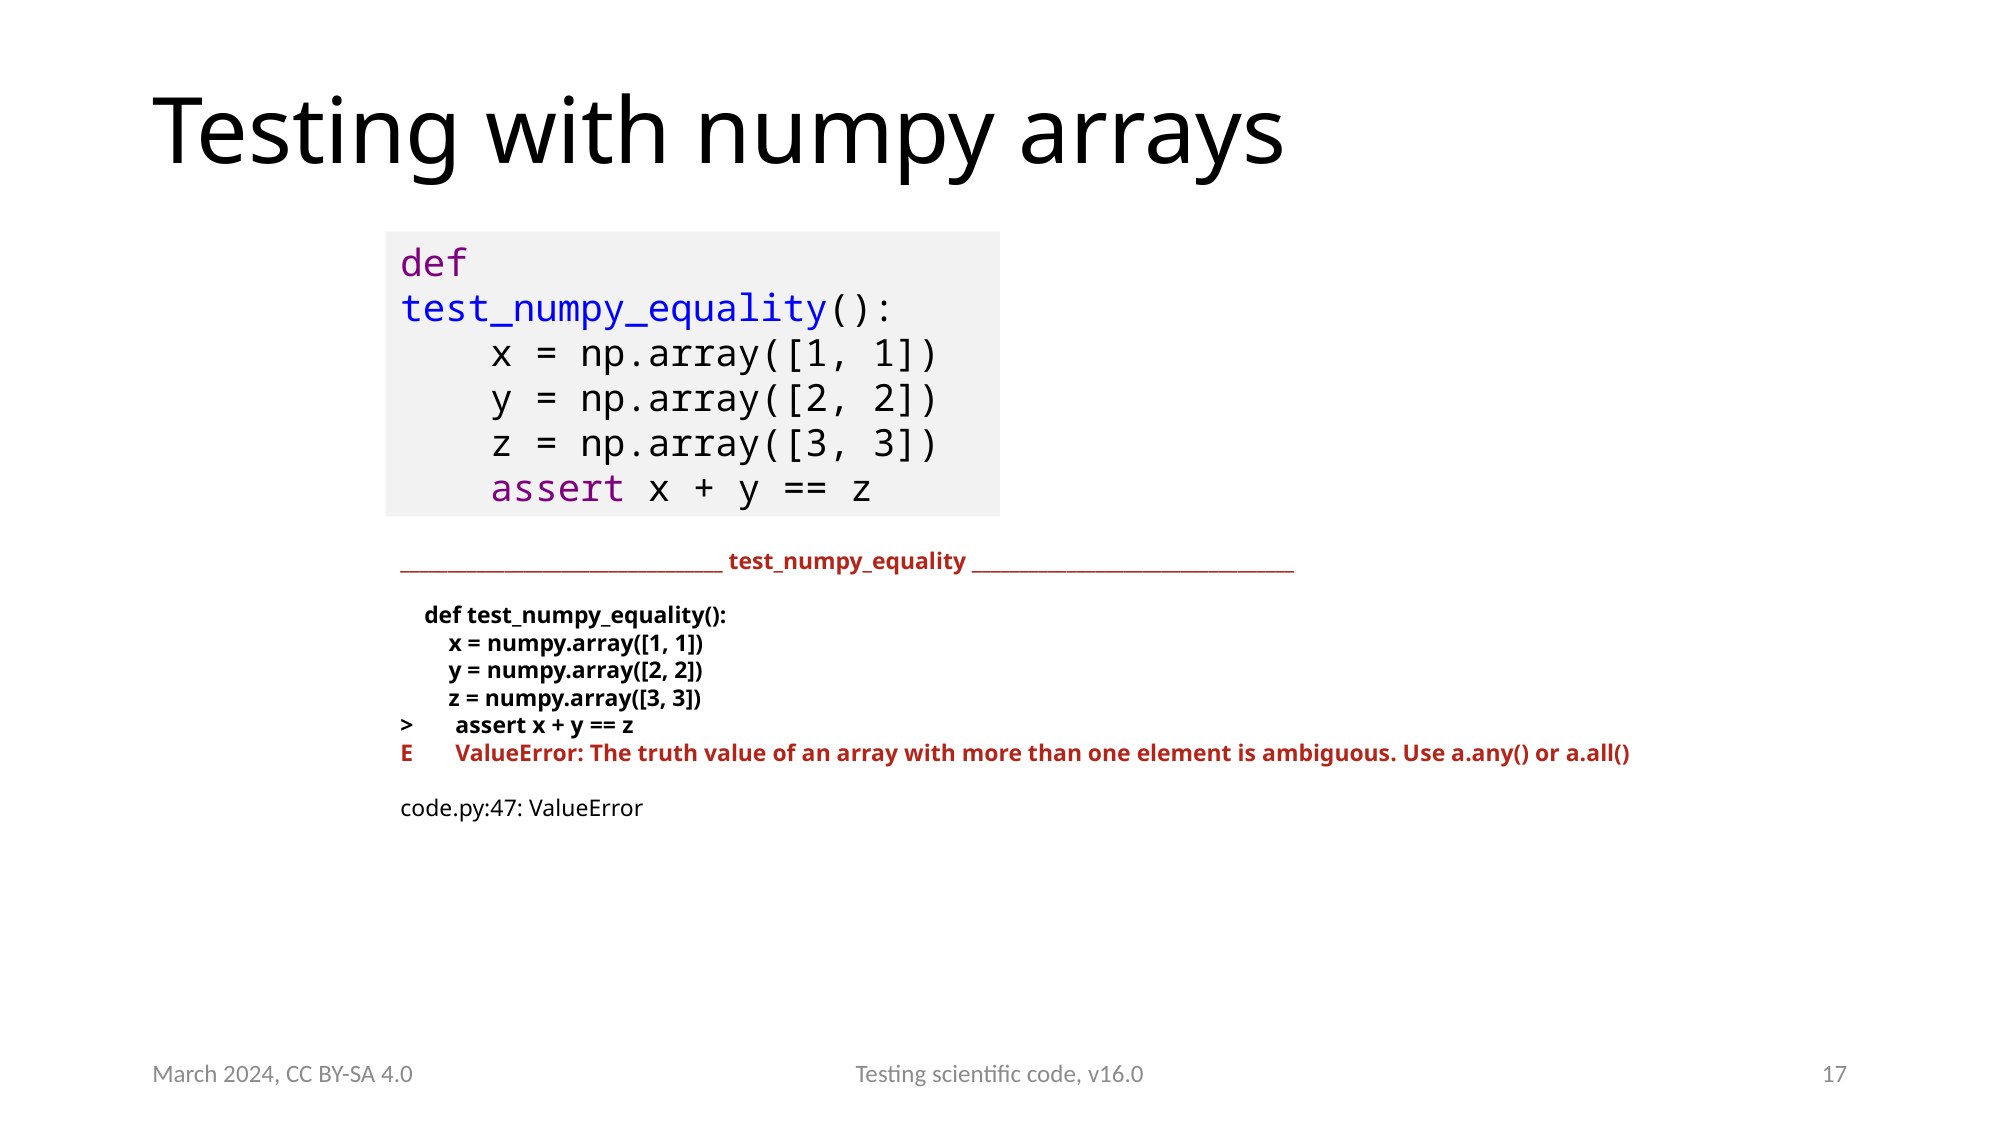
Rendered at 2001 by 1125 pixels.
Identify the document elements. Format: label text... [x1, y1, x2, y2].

slide_number 17 [1412, 1042, 1863, 1103]
text_box def test_numpy_equality(): x = np.array([1, 1]) y = np.array([2, 2]) z = np.array([3, 3]) assert x + y == z [385, 231, 1000, 517]
footer Testing scientific code, v16.0 [662, 1042, 1338, 1103]
text_box __________________________________ test_numpy_equality __________________________________ def test_numpy_equality(): x = numpy.array([1, 1]) y = numpy.array([2, 2]) z = numpy.array([3, 3]) > assert x + y == z E ValueError: The truth value of an array with more than one element is ambiguous. Use a.any() or a.all() code.py:47: ValueError [385, 538, 1650, 829]
title Testing with numpy arrays [137, 59, 1863, 209]
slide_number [137, 1042, 588, 1103]
